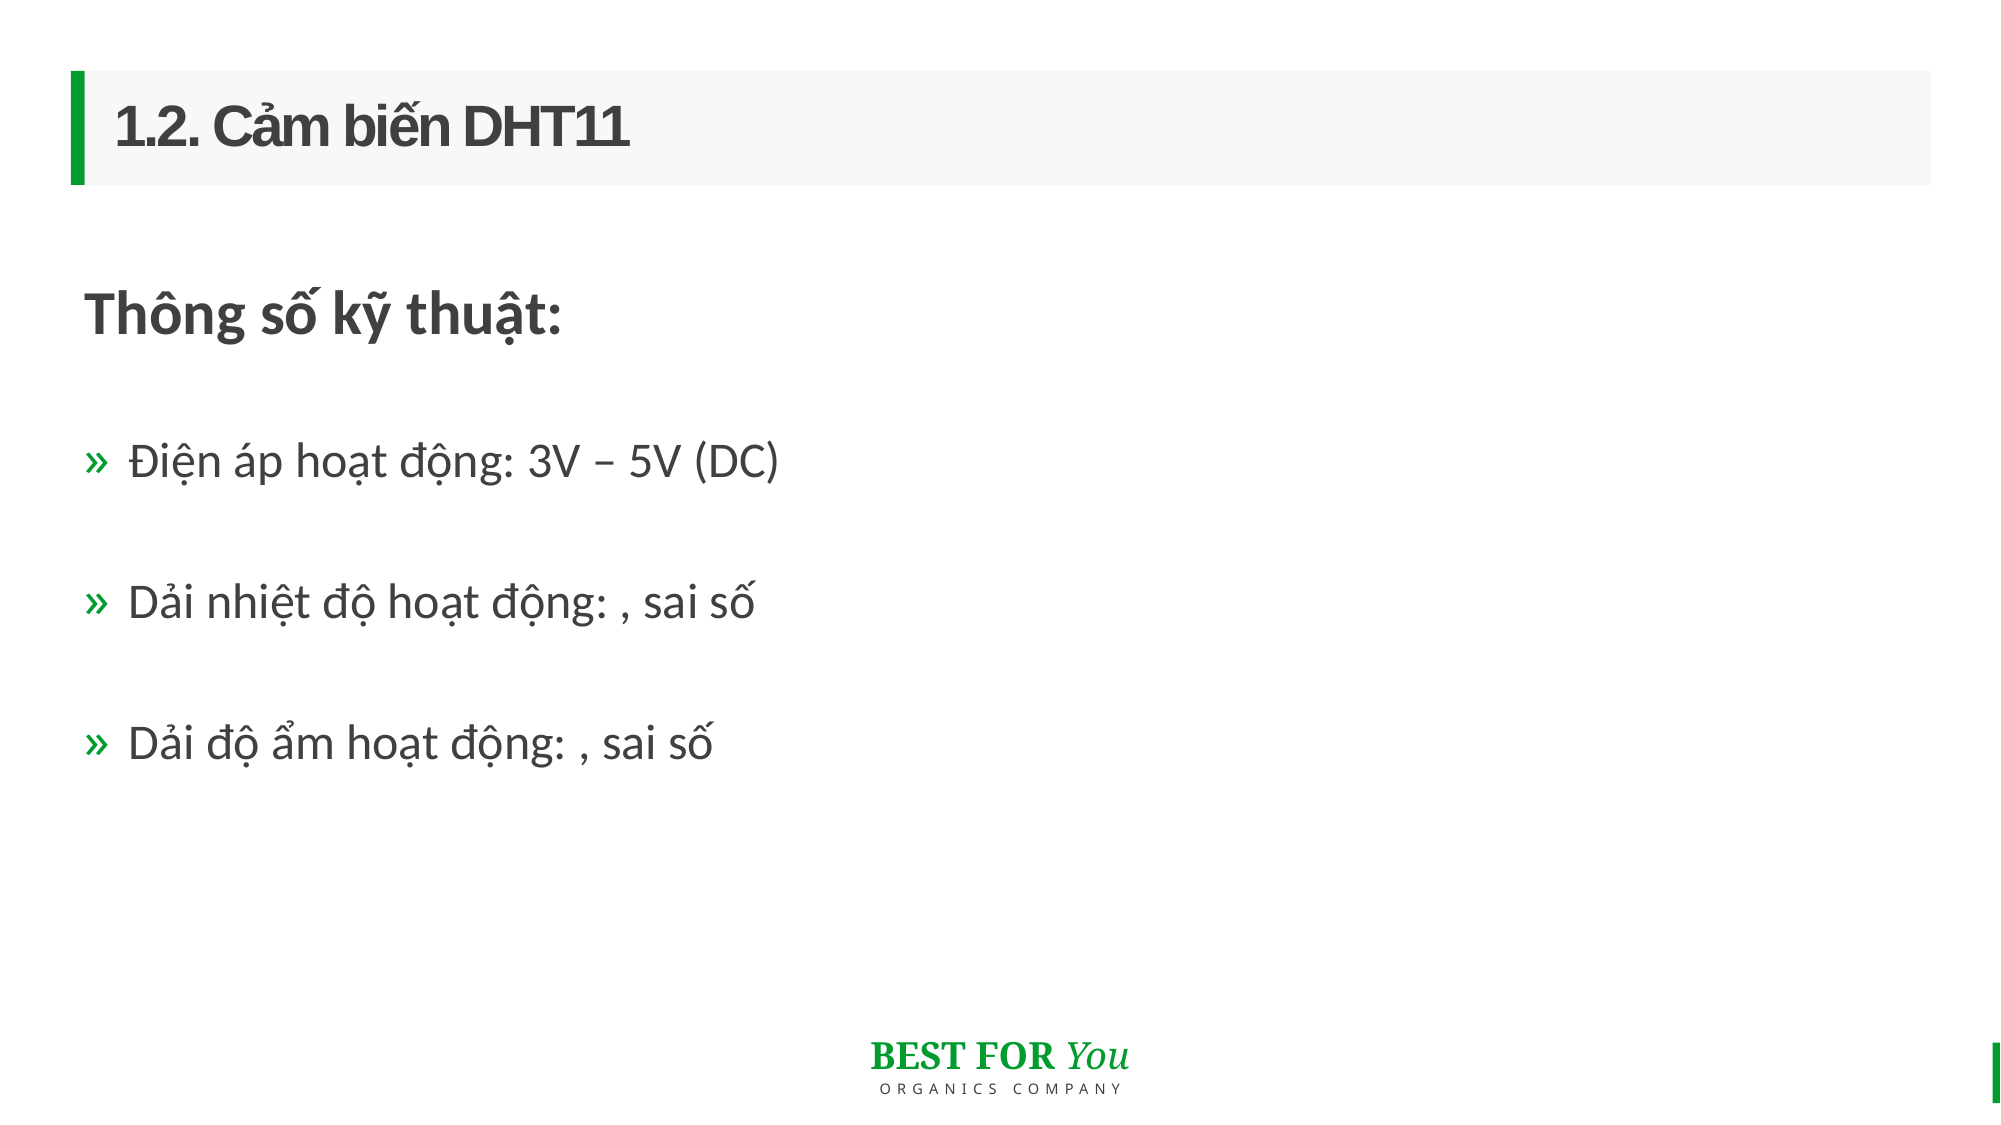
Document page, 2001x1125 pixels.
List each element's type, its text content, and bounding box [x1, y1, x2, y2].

title 1.2. Cảm biến DHT11 [84, 70, 1932, 185]
